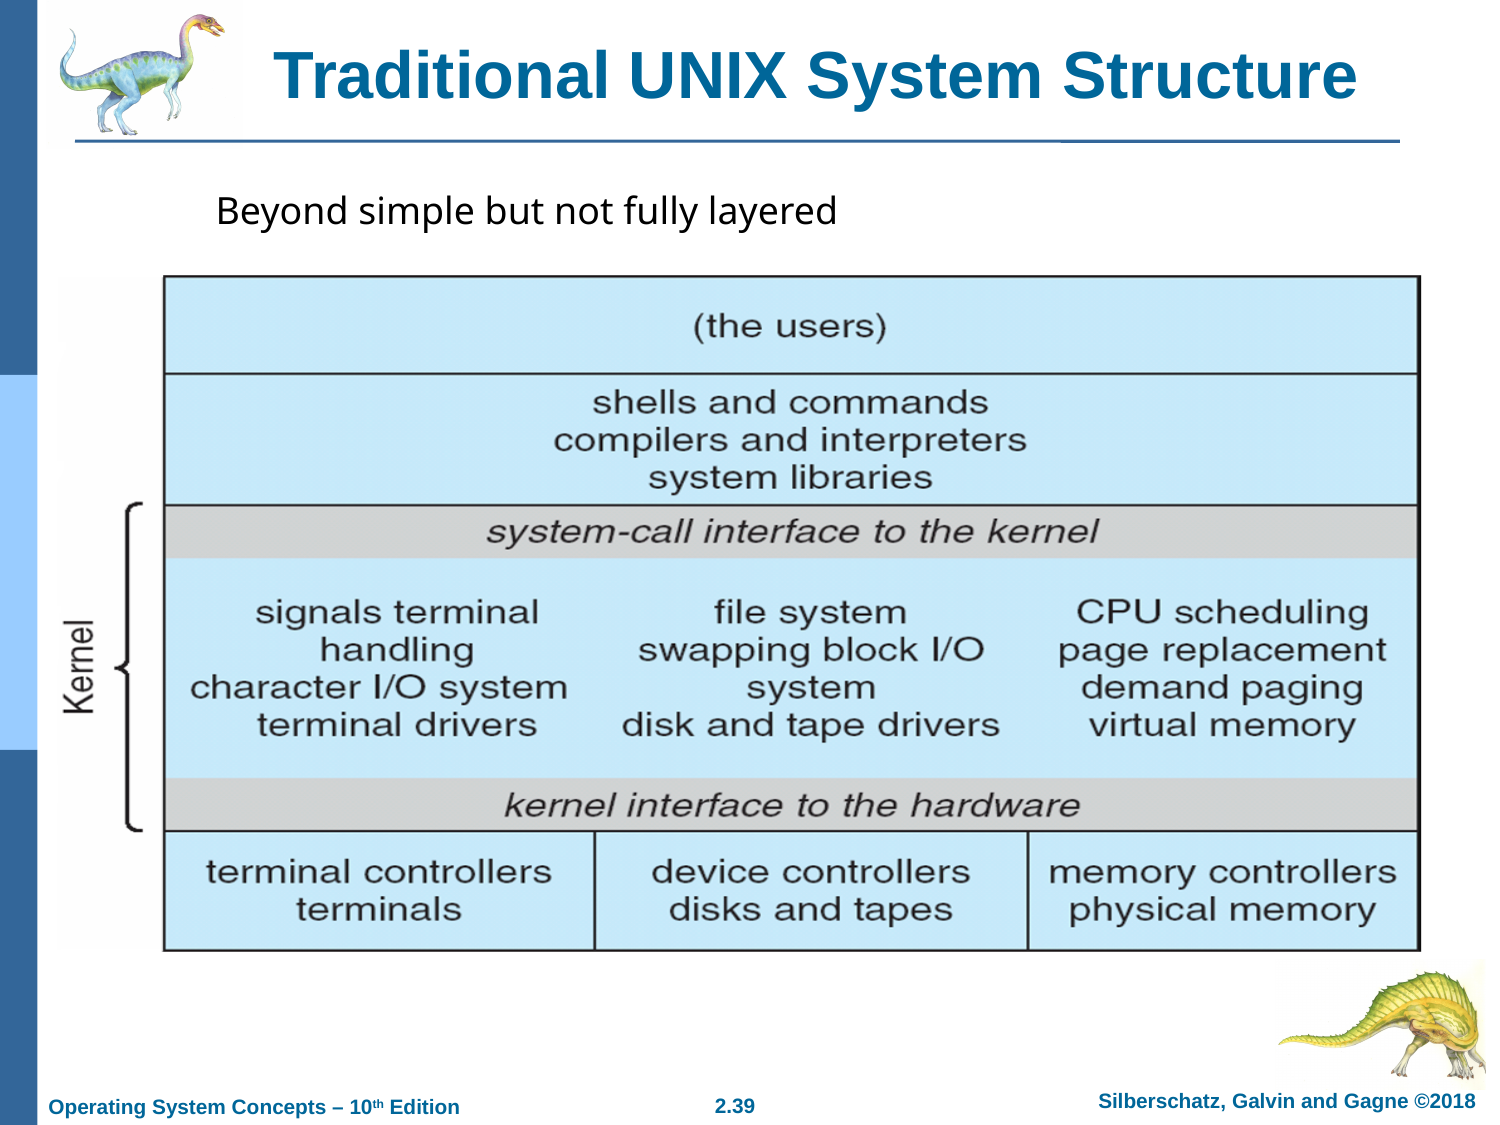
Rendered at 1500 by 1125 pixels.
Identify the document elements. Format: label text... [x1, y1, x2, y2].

picture [46, 0, 243, 149]
picture [45, 267, 1486, 1090]
text_box Beyond simple but not fully layered [200, 179, 1348, 240]
title Traditional UNIX System Structure [141, 24, 1492, 120]
